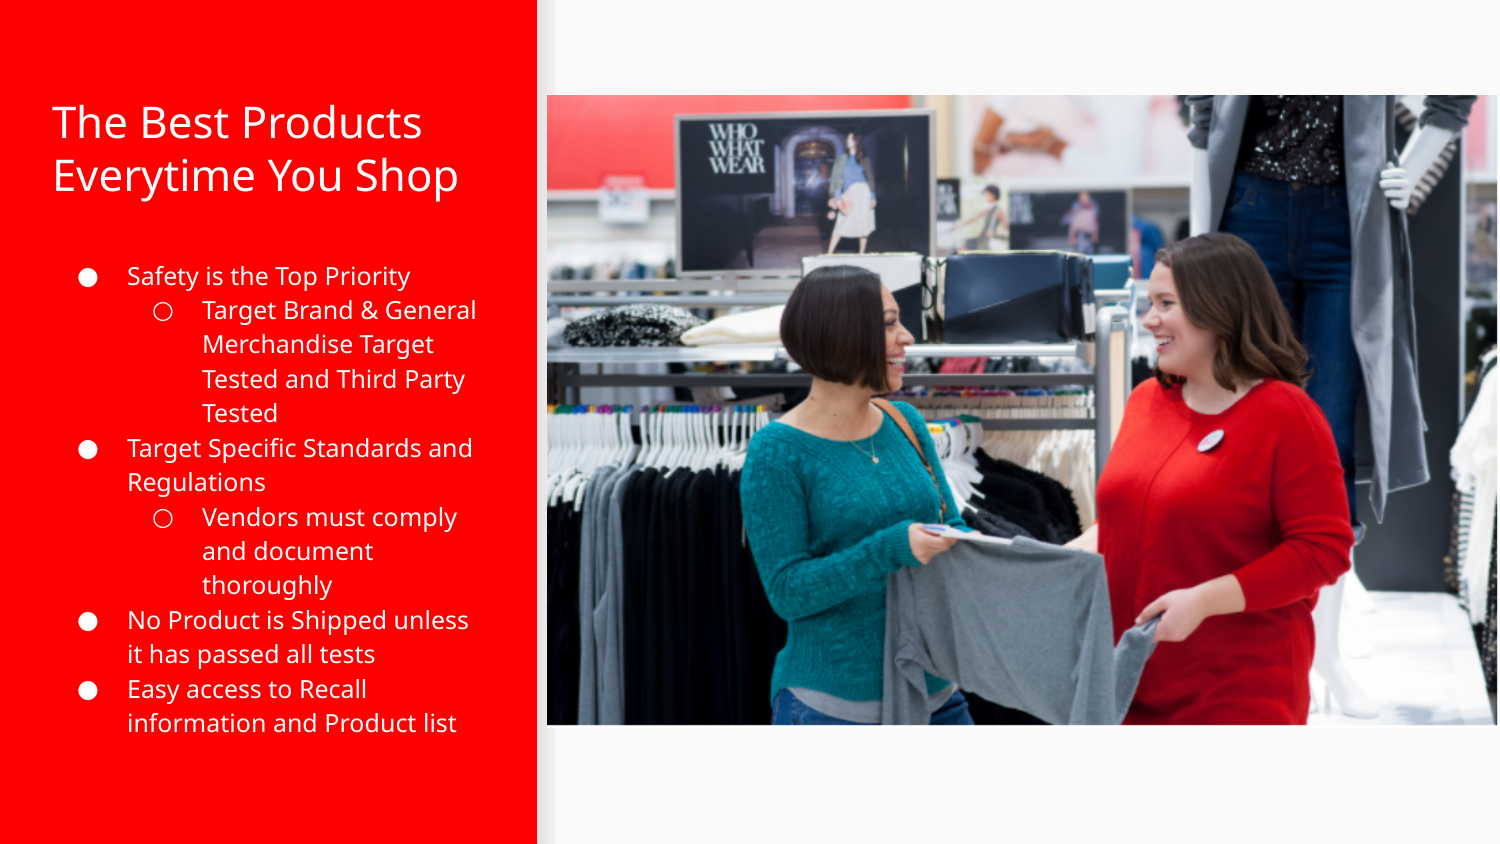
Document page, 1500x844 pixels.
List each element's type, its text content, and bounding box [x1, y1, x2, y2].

title The Best Products Everytime You Shop [37, 58, 498, 216]
list Safety is the Top Priority Target Brand & General Merchandise Target Tested and Third Party Tested Target Specific Standards and Regulations Vendors must comply and document thoroughly No Product is Shipped unless it has passed all tests Easy access to Recall information and Product list [37, 240, 498, 760]
picture [547, 95, 1500, 728]
